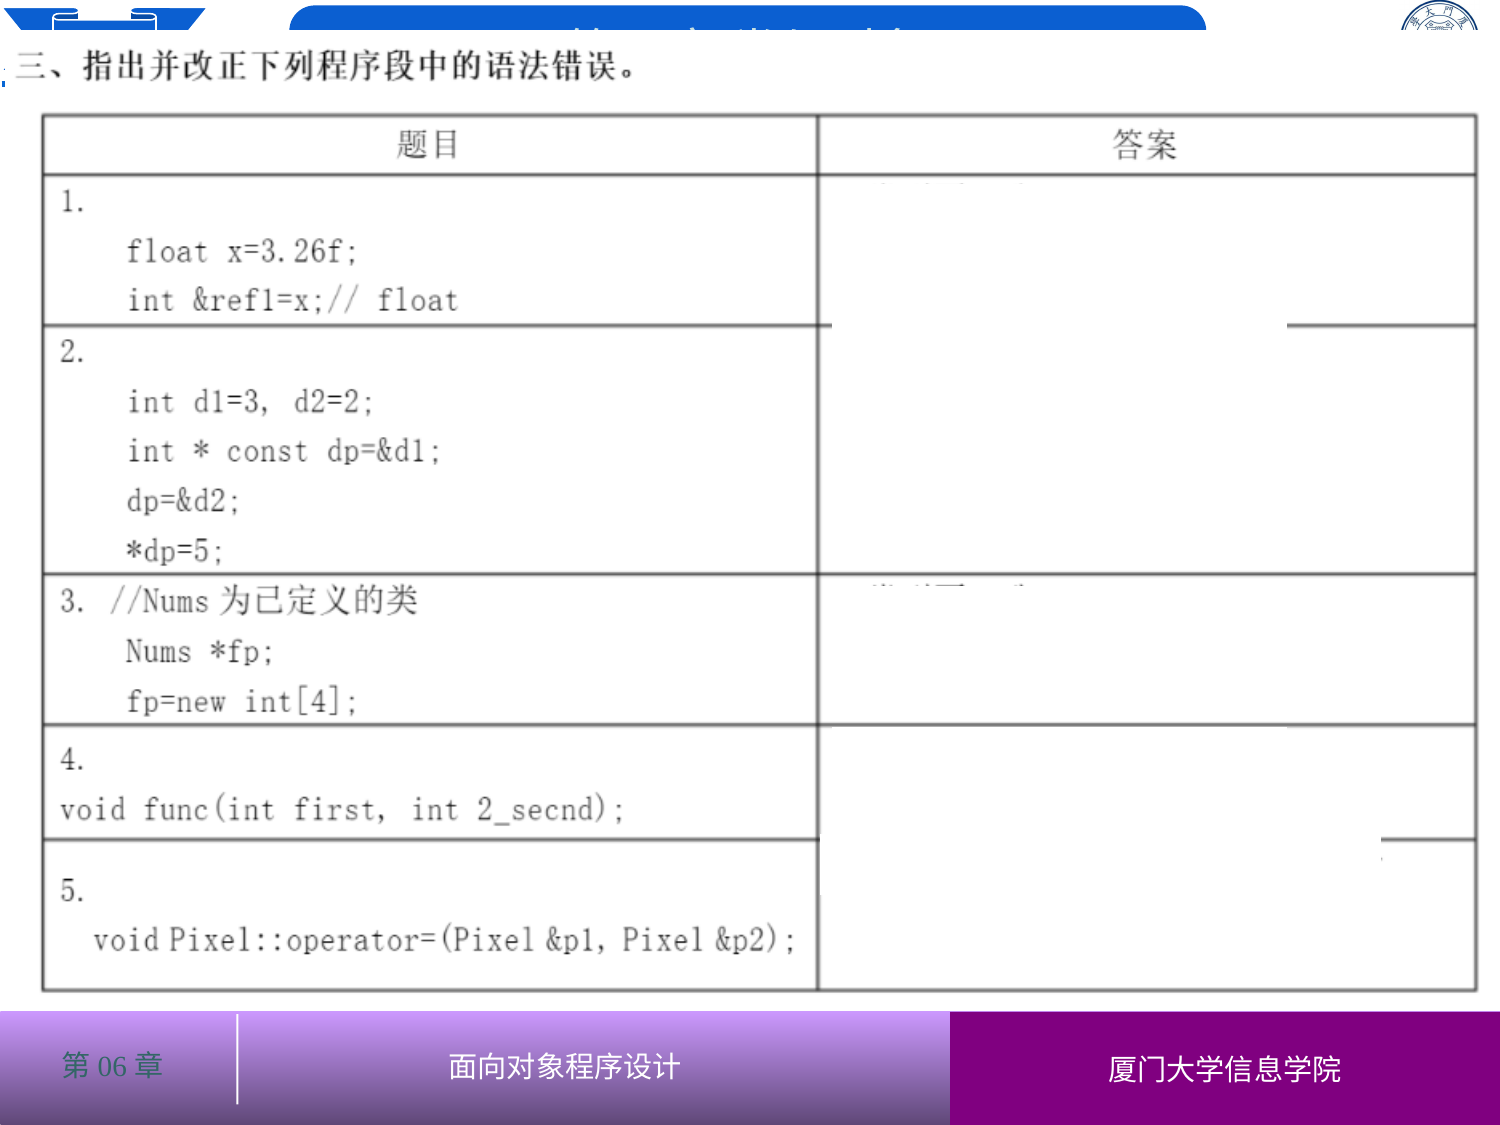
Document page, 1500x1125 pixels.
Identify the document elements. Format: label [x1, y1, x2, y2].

picture [4, 0, 1500, 1009]
slide_number [249, 1024, 463, 1101]
